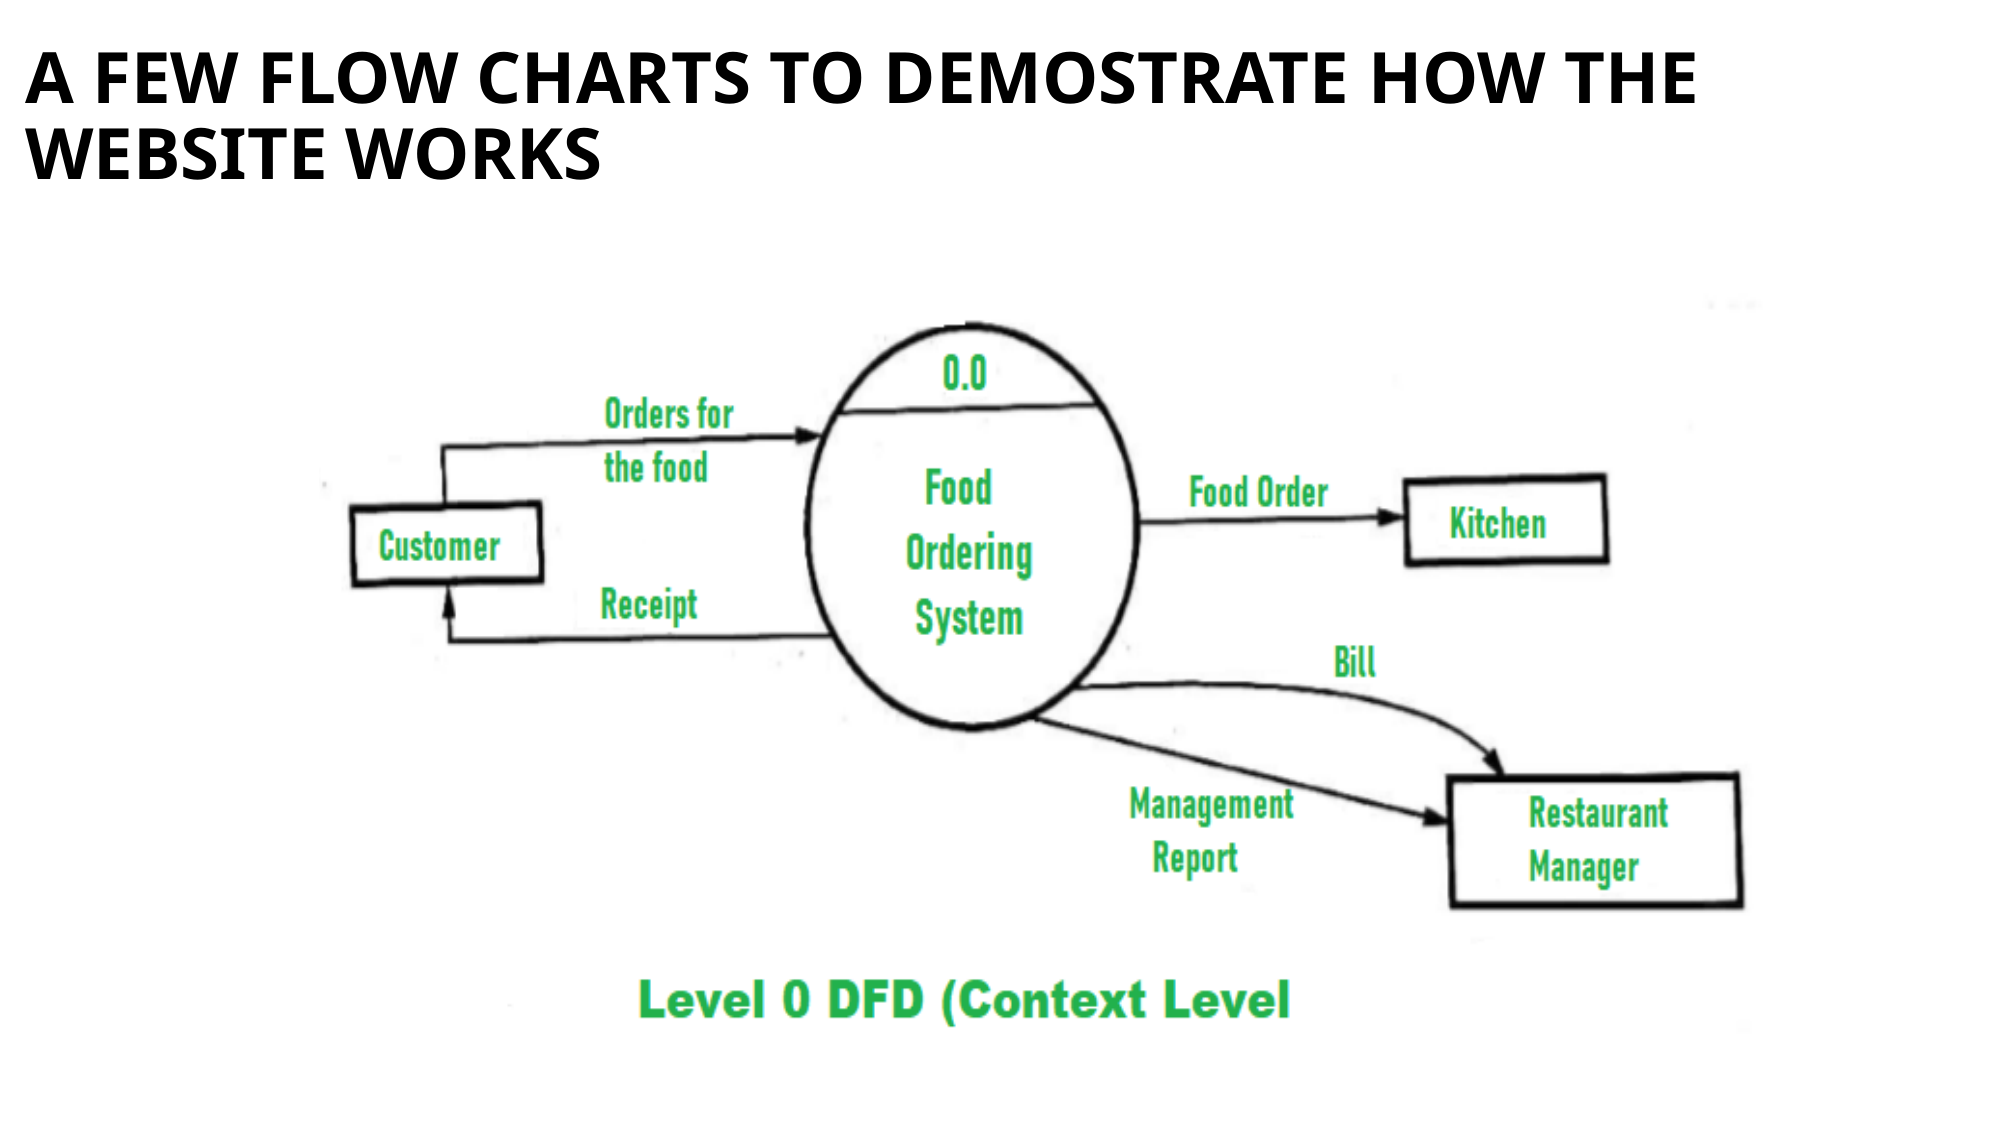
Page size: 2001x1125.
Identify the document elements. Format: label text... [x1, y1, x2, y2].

picture [319, 292, 1784, 1034]
title A FEW FLOW CHARTS TO DEMOSTRATE HOW THE WEBSITE WORKS [10, 0, 2000, 237]
